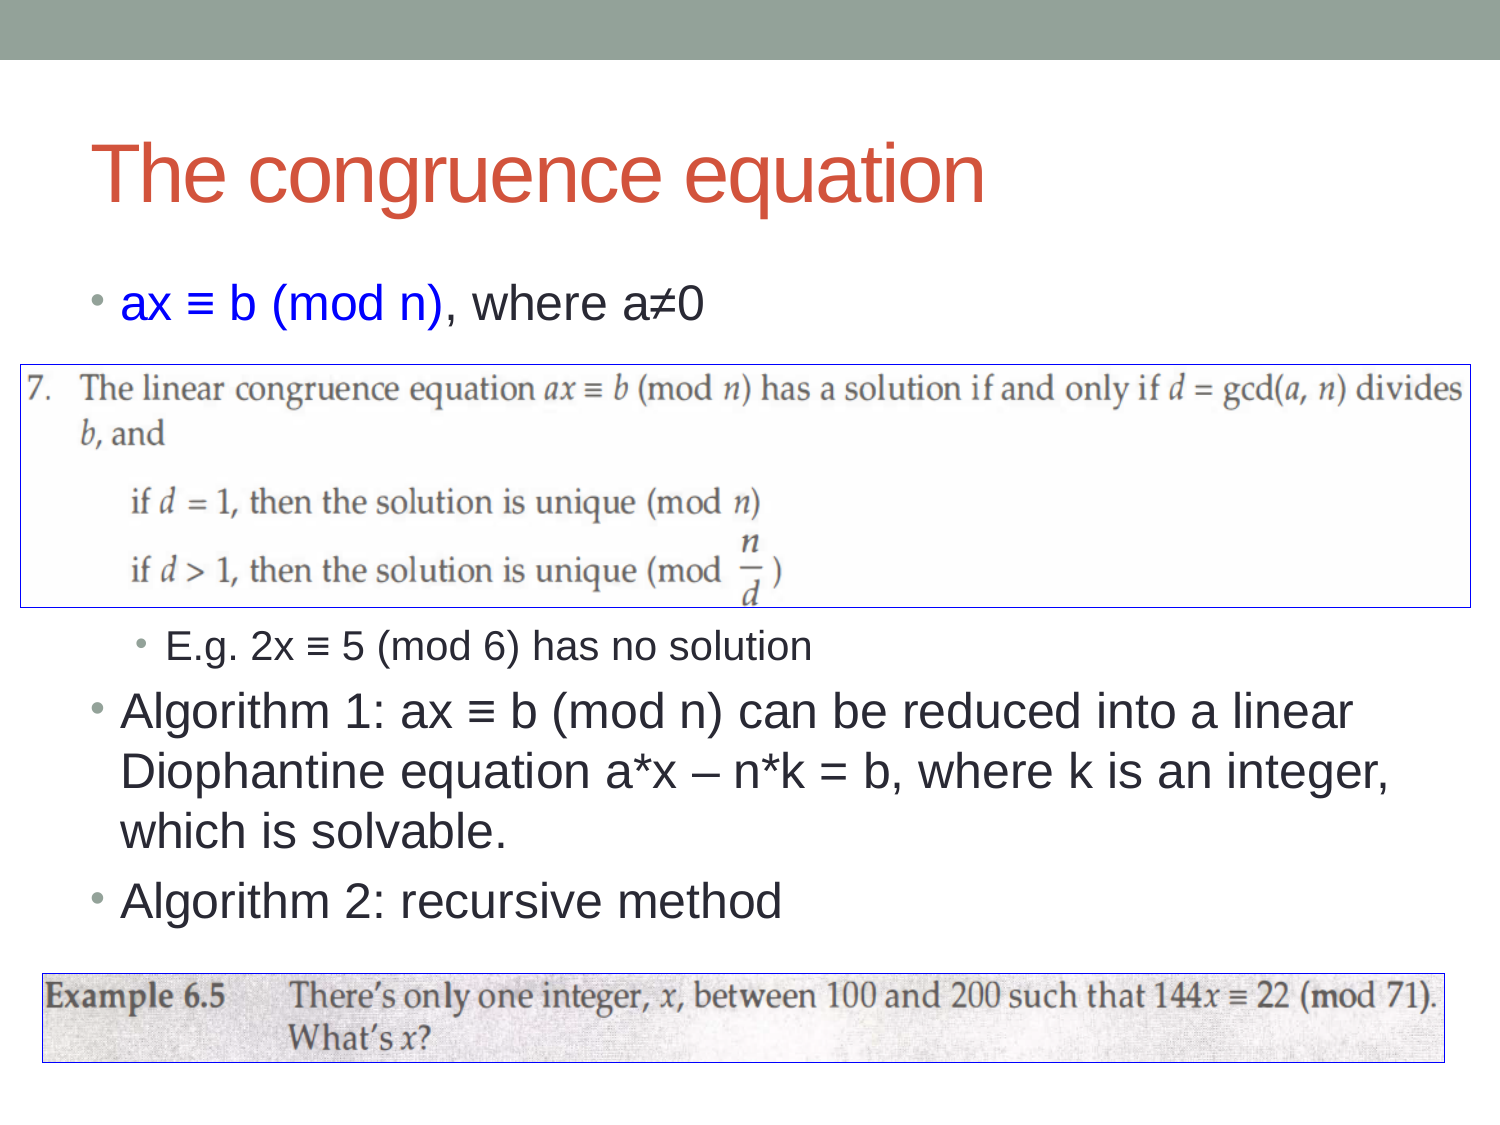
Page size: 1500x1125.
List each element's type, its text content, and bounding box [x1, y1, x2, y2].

list ax ≡ b (mod n), where a≠0 E.g. 2x ≡ 5 (mod 6) has no solution Algorithm 1: ax ≡ b (mod n) can be reduced into a linear Diophantine equation a*x – n*k = b, where k is an integer, which is solvable. Algorithm 2: recursive method [75, 262, 1425, 360]
picture [20, 363, 1471, 609]
list ax ≡ b (mod n), where a≠0 E.g. 2x ≡ 5 (mod 6) has no solution Algorithm 1: ax ≡ b (mod n) can be reduced into a linear Diophantine equation a*x – n*k = b, where k is an integer, which is solvable. Algorithm 2: recursive method [75, 616, 1425, 969]
picture [42, 972, 1445, 1063]
title The congruence equation [75, 87, 1425, 250]
